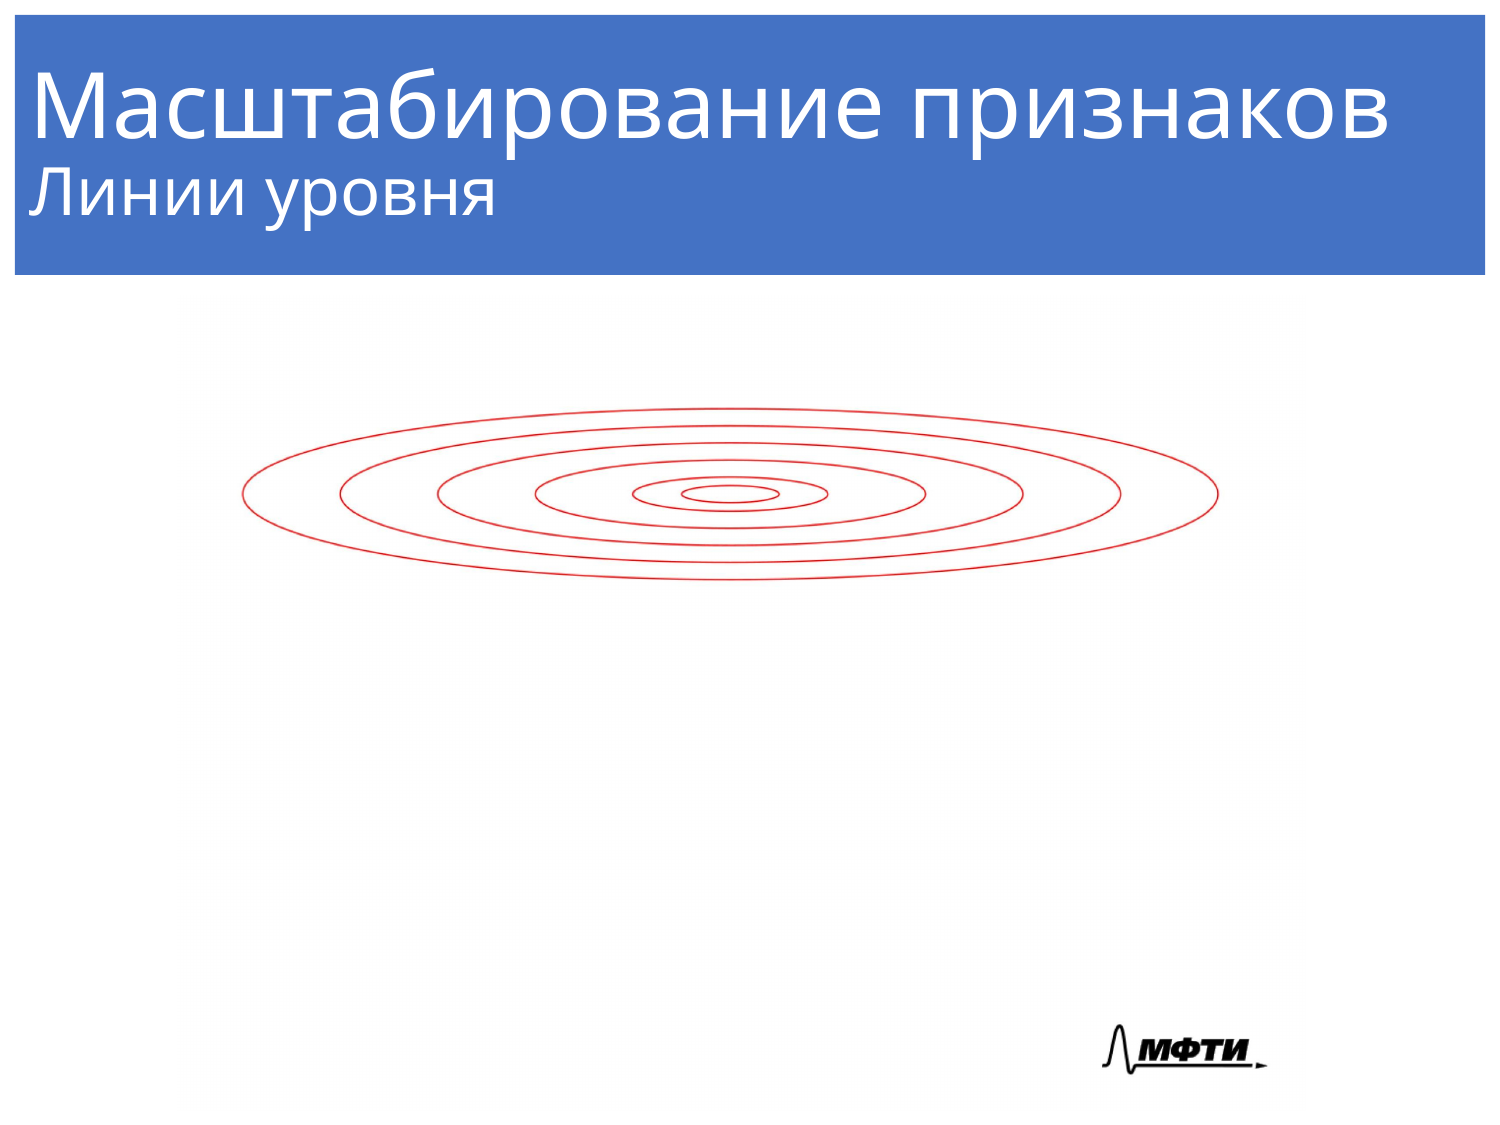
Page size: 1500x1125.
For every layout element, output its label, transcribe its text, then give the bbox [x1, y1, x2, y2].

picture [177, 295, 1306, 1111]
title Масштабирование признаков Линии уровня [14, 14, 1486, 275]
